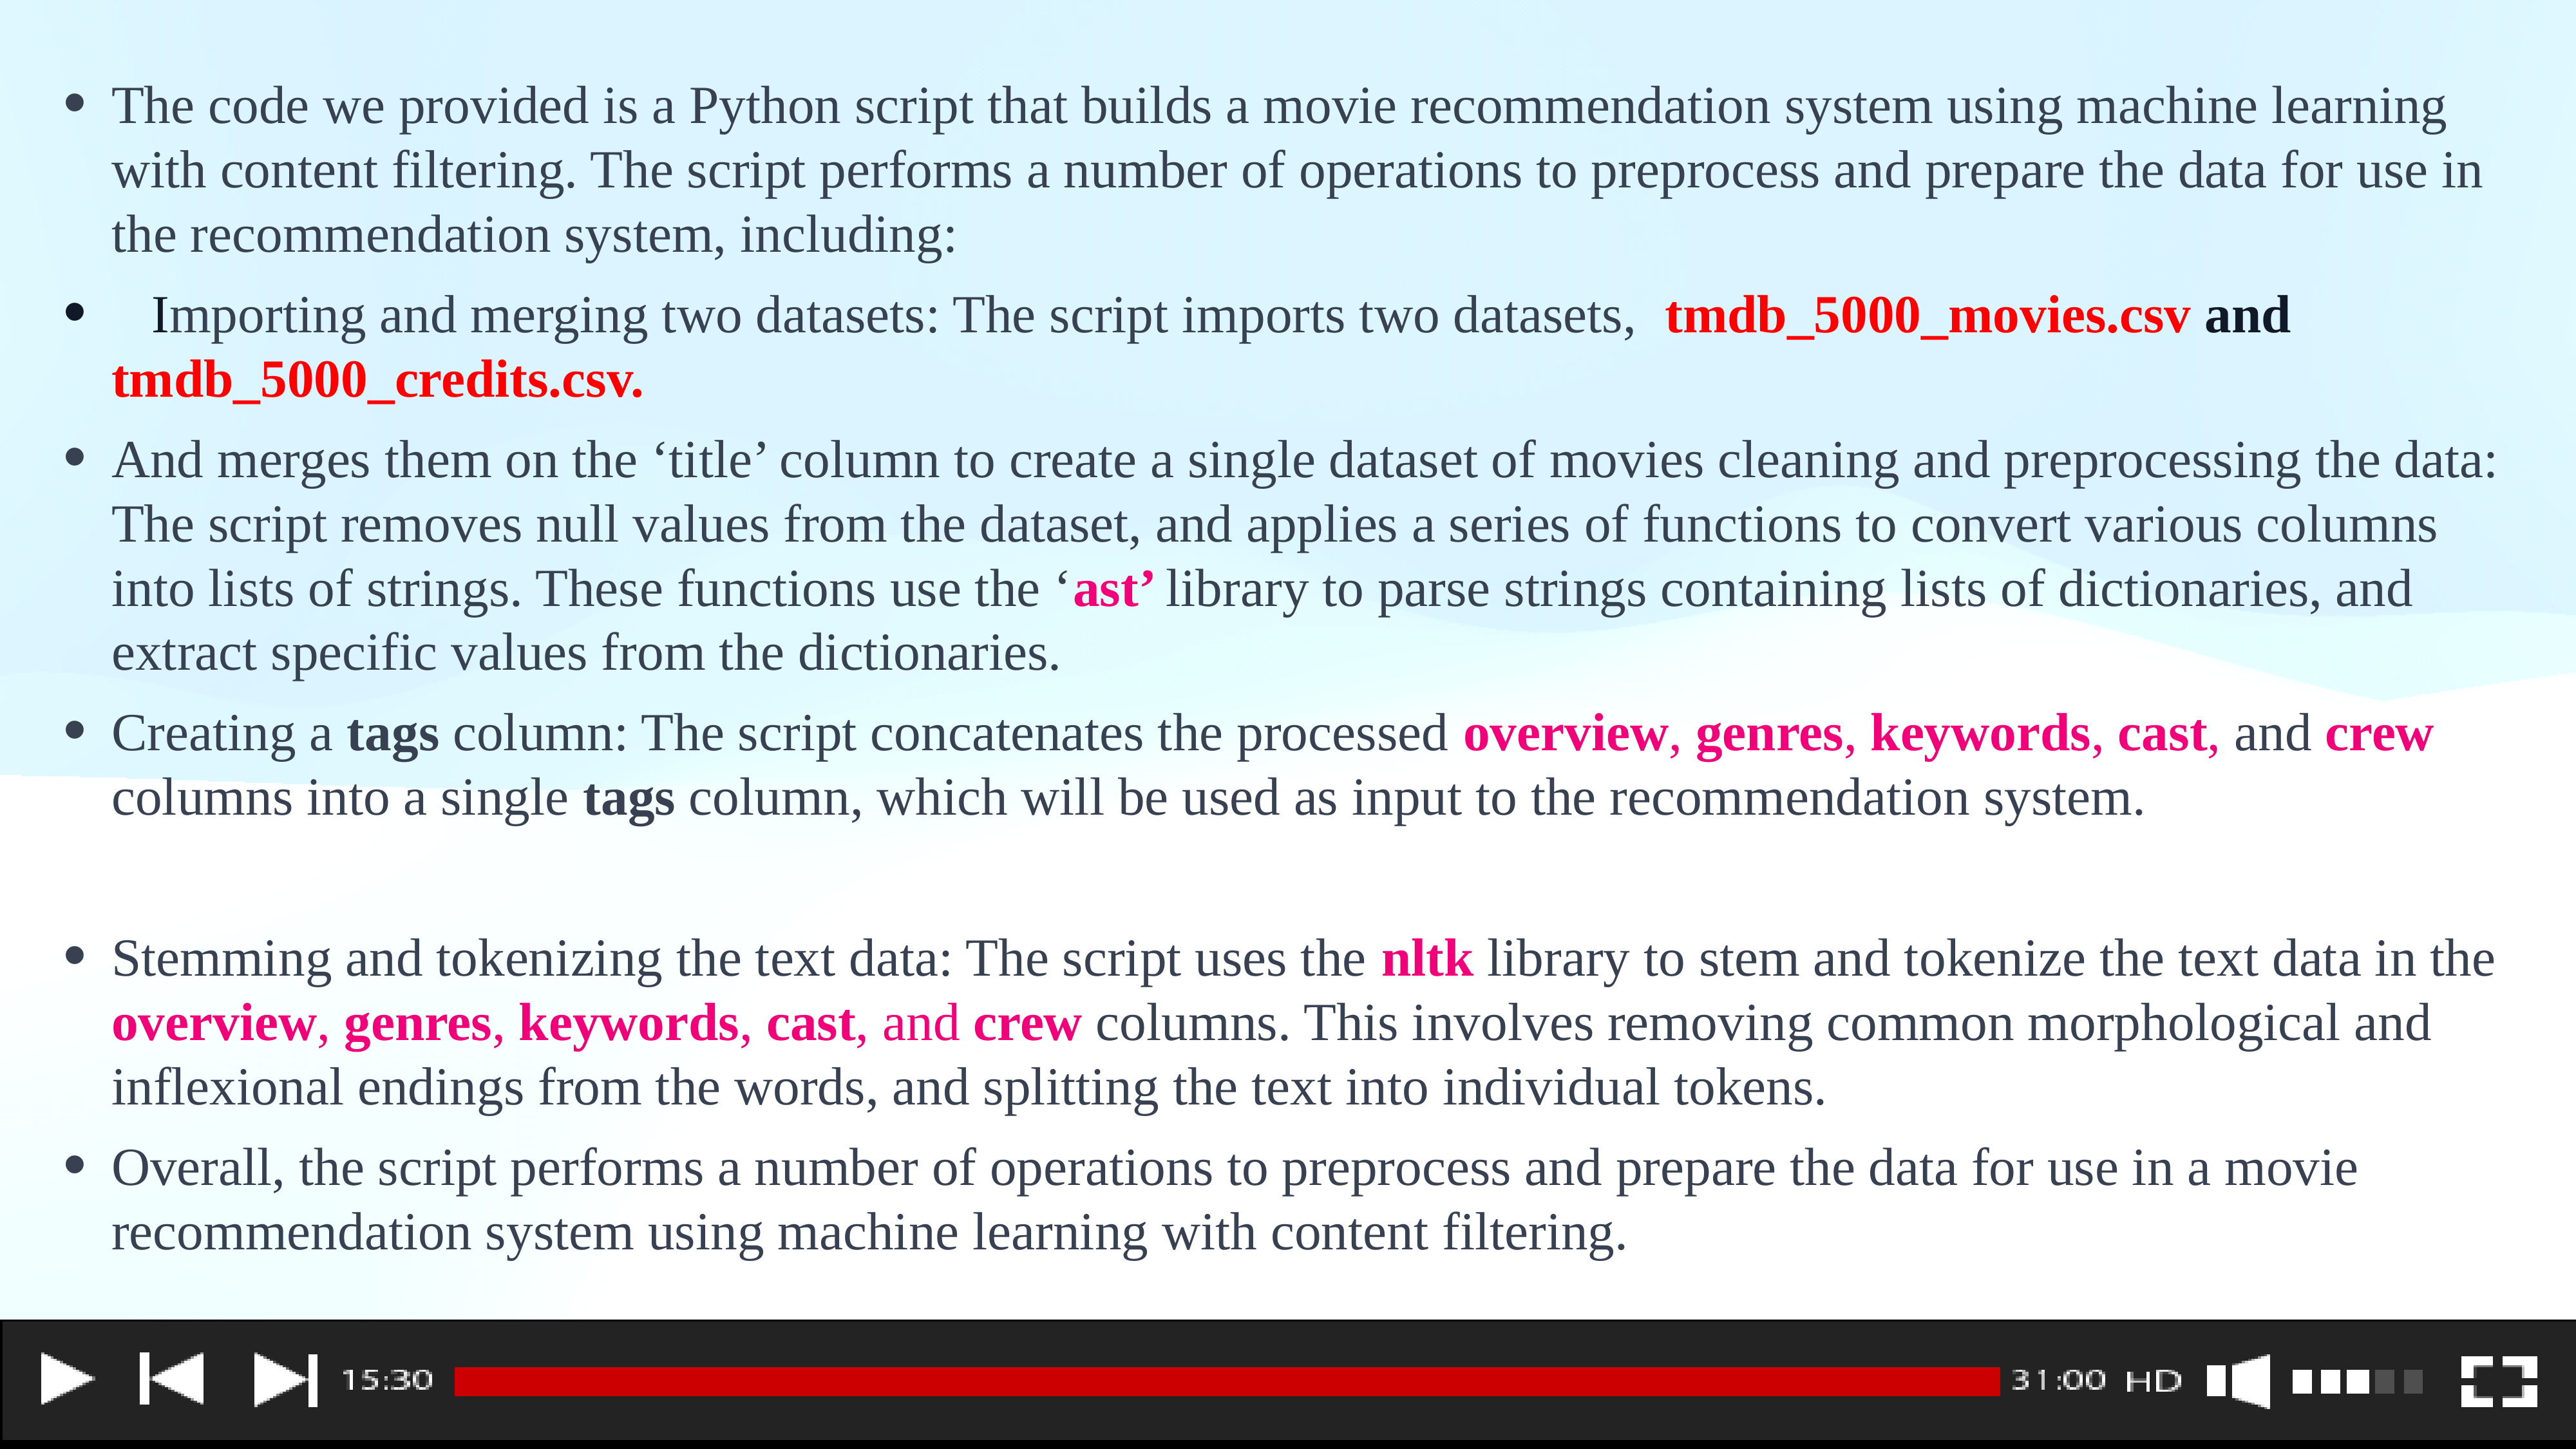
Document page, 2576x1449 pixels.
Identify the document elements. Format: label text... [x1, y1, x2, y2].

list The code we provided is a Python script that builds a movie recommendation system using machine learning with content filtering. The script performs a number of operations to preprocess and prepare the data for use in the recommendation system, including: Importing and merging two datasets: The script imports two datasets, tmdb_5000_movies.csv and tmdb_5000_credits.csv. And merges them on the ‘title’ column to create a single dataset of movies cleaning and preprocessing the data: The script removes null values from the dataset, and applies a series of functions to convert various columns into lists of strings. These functions use the ‘ast’ library to parse strings containing lists of dictionaries, and extract specific values from the dictionaries. Creating a tags column: The script concatenates the processed overview, genres, keywords, cast, and crew columns into a single tags column, which will be used as input to the recommendation system. Stemming and tokenizing the text data: The script uses the nltk library to stem and tokenize the text data in the overview, genres, keywords, cast, and crew columns. This involves removing common morphological and inflexional endings from the words, and splitting the text into individual tokens. Overall, the script performs a number of operations to preprocess and prepare the data for use in a movie recommendation system using machine learning with content filtering. [57, 64, 2525, 1320]
picture [0, 0, 2576, 1449]
